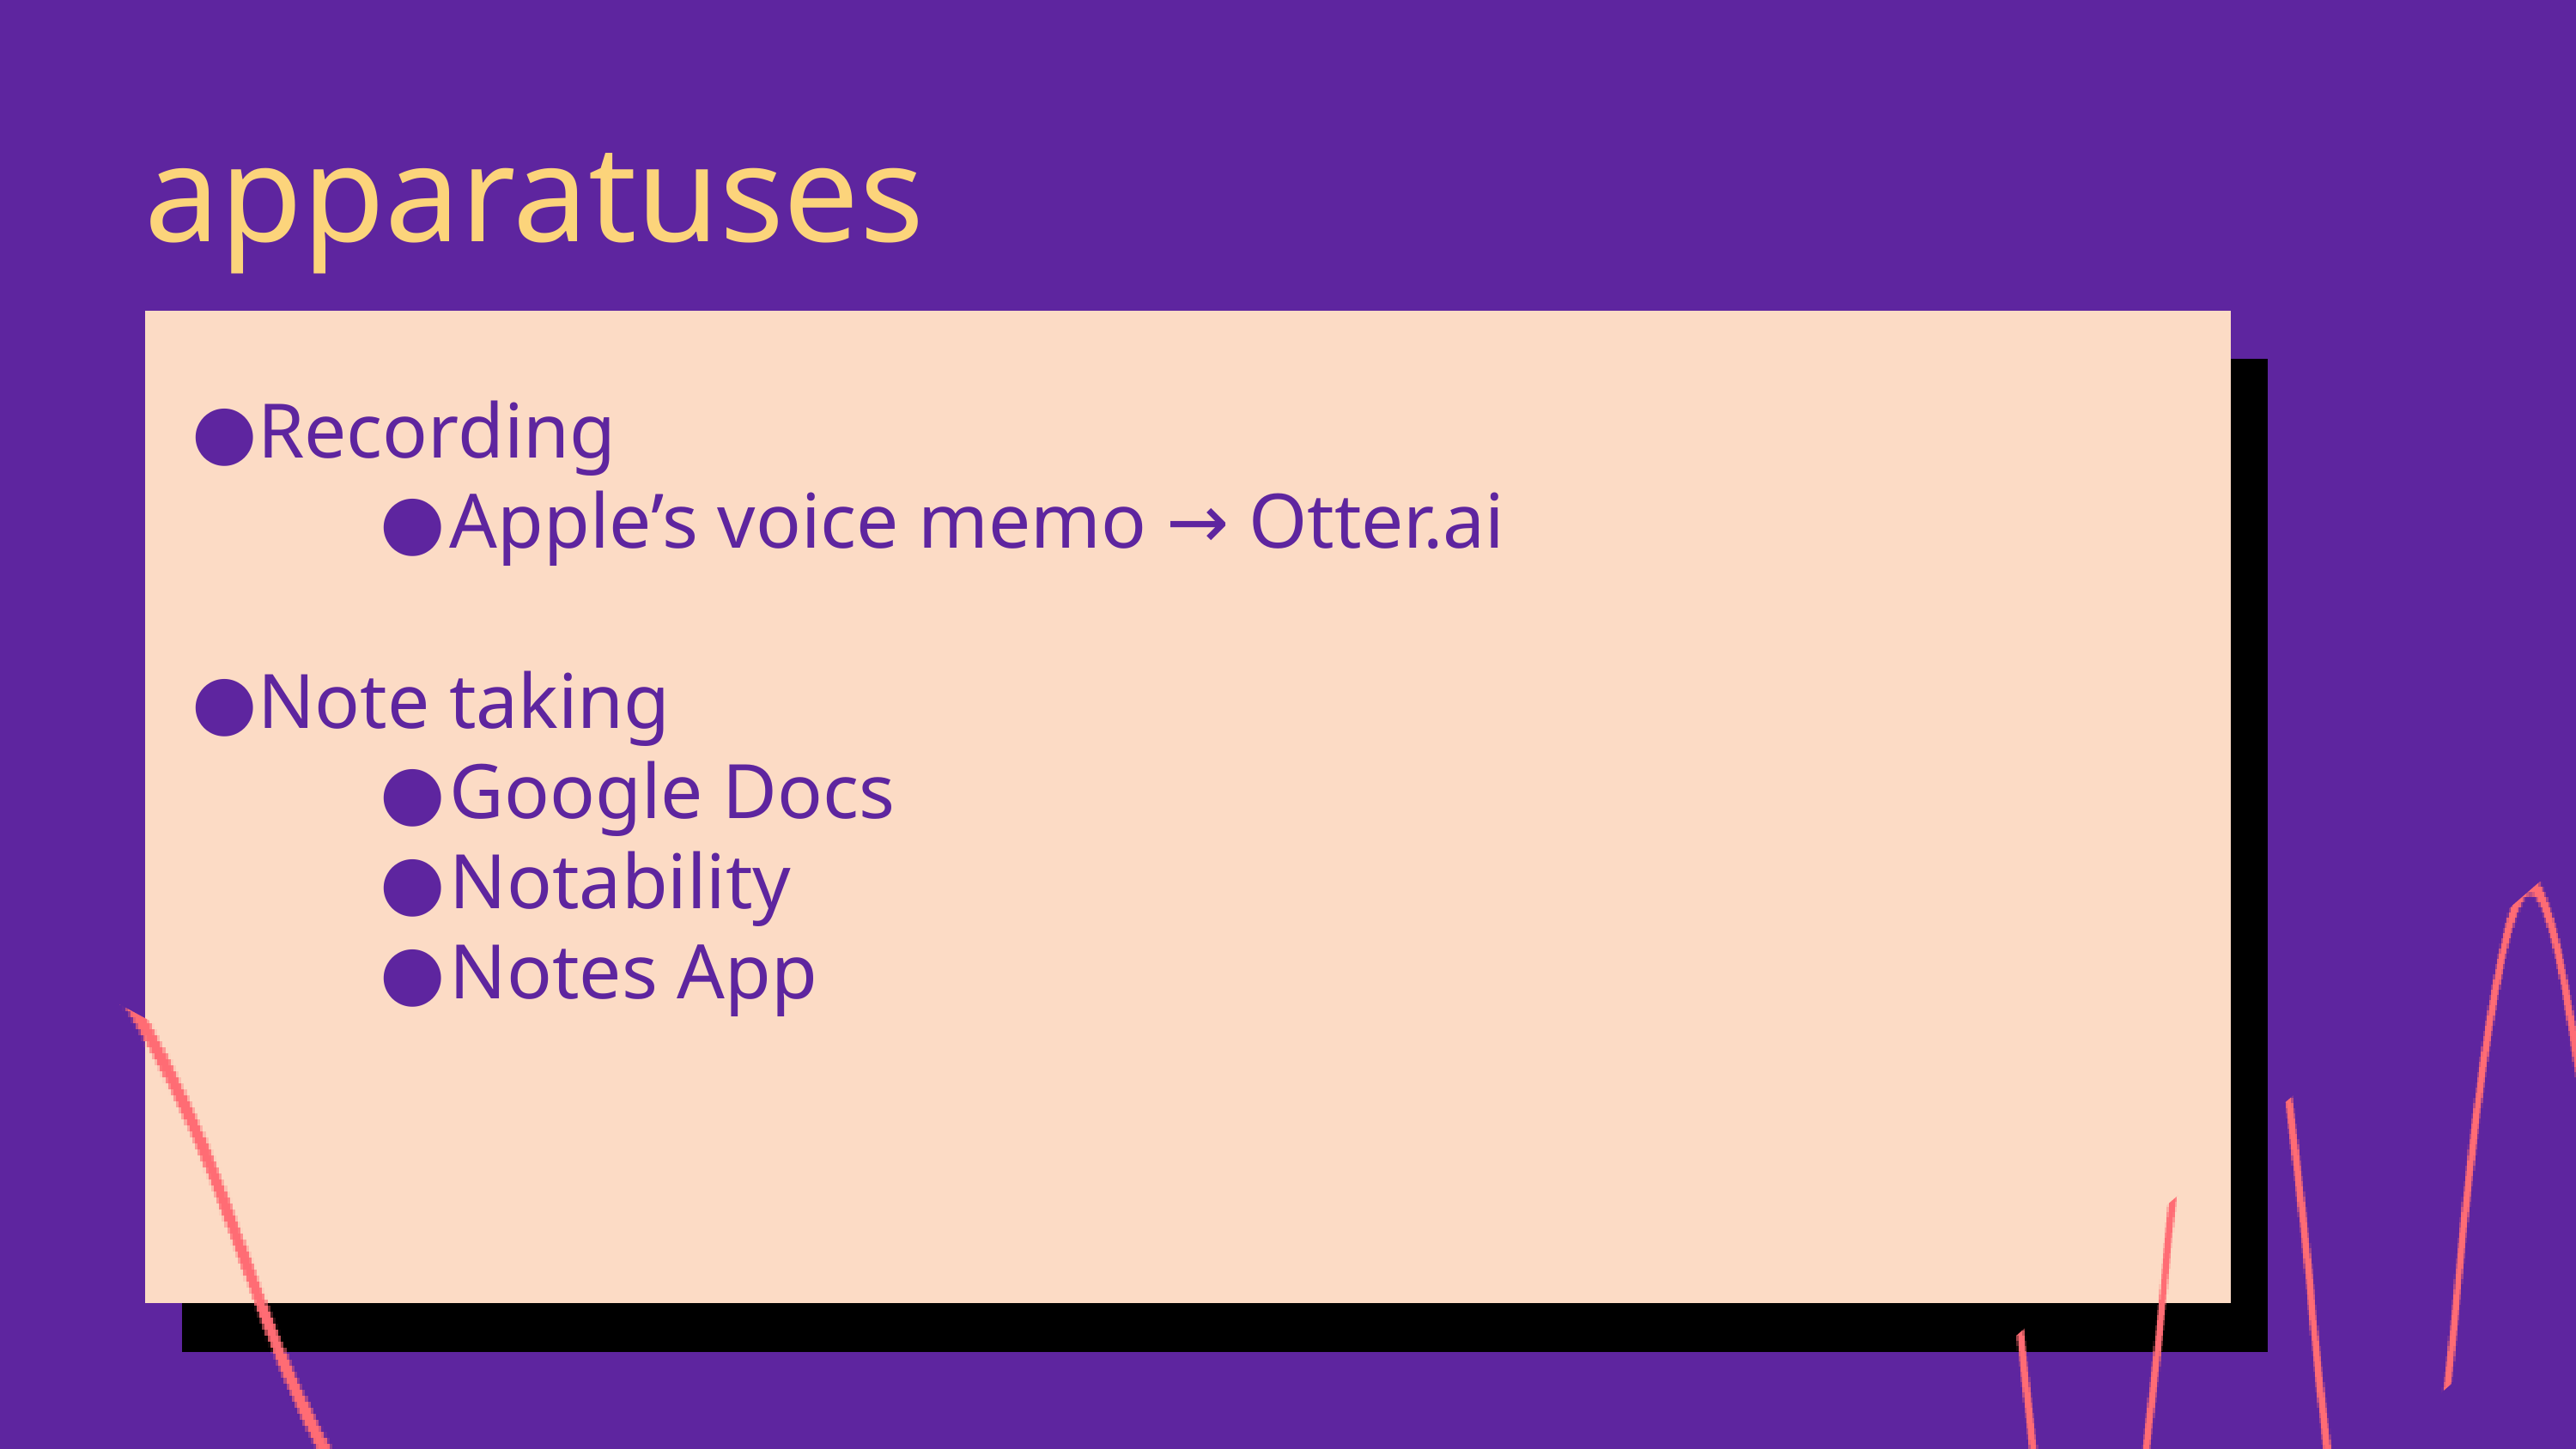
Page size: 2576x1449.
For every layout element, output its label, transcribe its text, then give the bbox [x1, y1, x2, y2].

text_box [144, 269, 2231, 1304]
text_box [181, 318, 2269, 1352]
text_box [0, 939, 742, 1449]
text_box [1885, 876, 2576, 1449]
text_box apparatuses [144, 106, 2182, 267]
